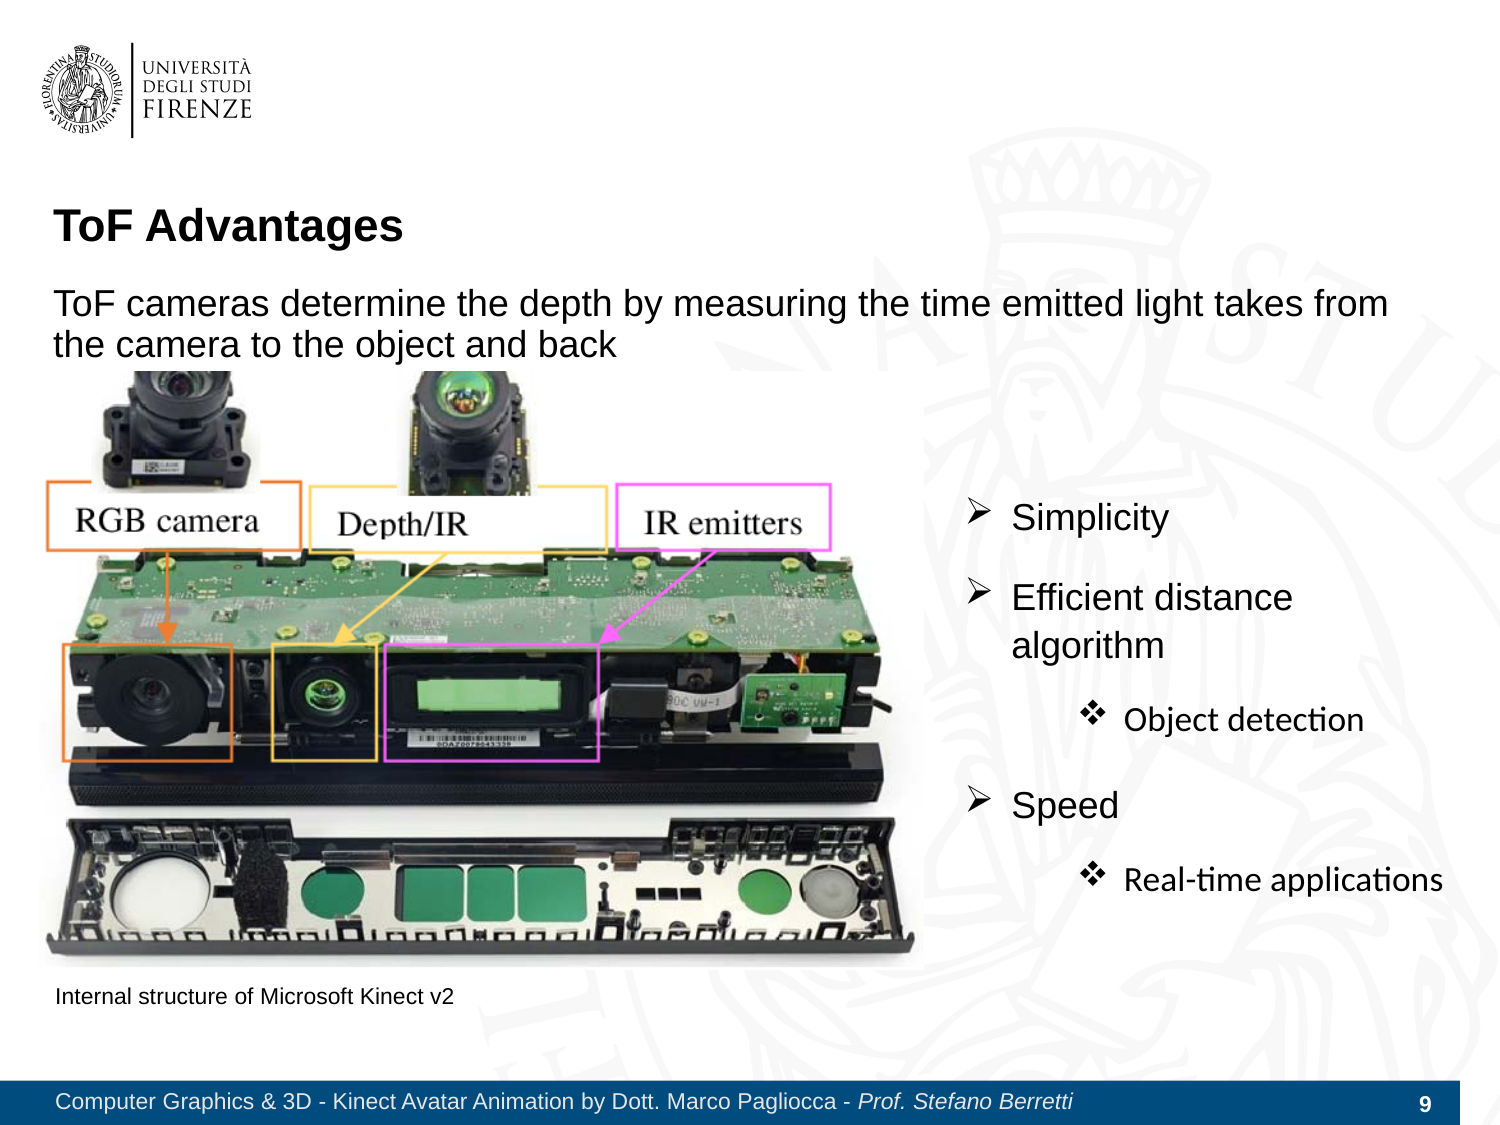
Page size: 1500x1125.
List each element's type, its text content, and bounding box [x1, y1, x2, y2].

title ToF Advantages [38, 194, 1333, 252]
text_box Efficient distance algorithm Object detection [949, 562, 1462, 770]
text_box ToF cameras determine the depth by measuring the time emitted light takes from the camera to the object and back [38, 276, 1460, 365]
text_box Speed Real-time applications [949, 770, 1462, 973]
list Internal structure of Microsoft Kinect v2 [40, 977, 927, 1022]
list Computer Graphics & 3D - Kinect Avatar Animation by Dott. Marco Pagliocca - Prof. Stefano Berretti [40, 1082, 1286, 1124]
list Simplicity [949, 482, 1462, 562]
picture [0, 0, 1500, 1125]
